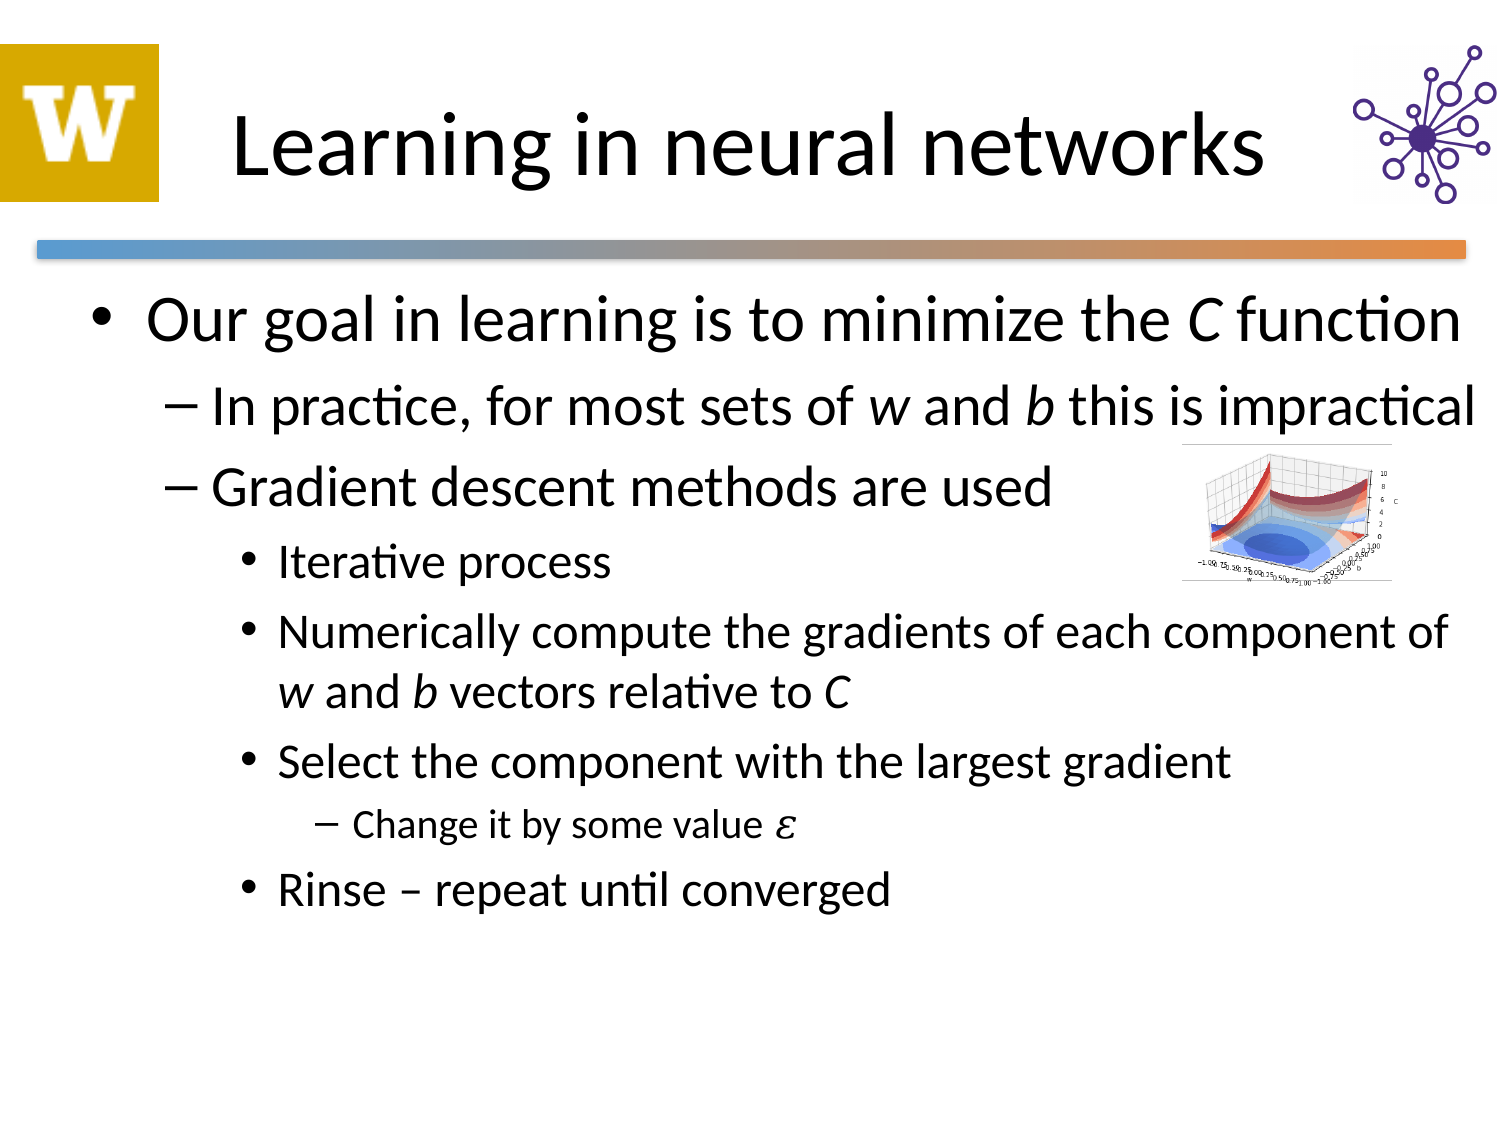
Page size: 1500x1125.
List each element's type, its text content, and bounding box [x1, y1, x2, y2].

picture [0, 44, 159, 202]
picture [1175, 438, 1398, 588]
title Learning in neural networks [75, 45, 1425, 233]
list Our goal in learning is to minimize the C function In practice, for most sets of w and b this is impractical Gradient descent methods are used Iterative process Numerically compute the gradients of each component of w and b vectors relative to C Select the component with the largest gradient Change it by some value 𝜀 Rinse – repeat until converged [75, 267, 1500, 1108]
picture [1425, 45, 1497, 204]
